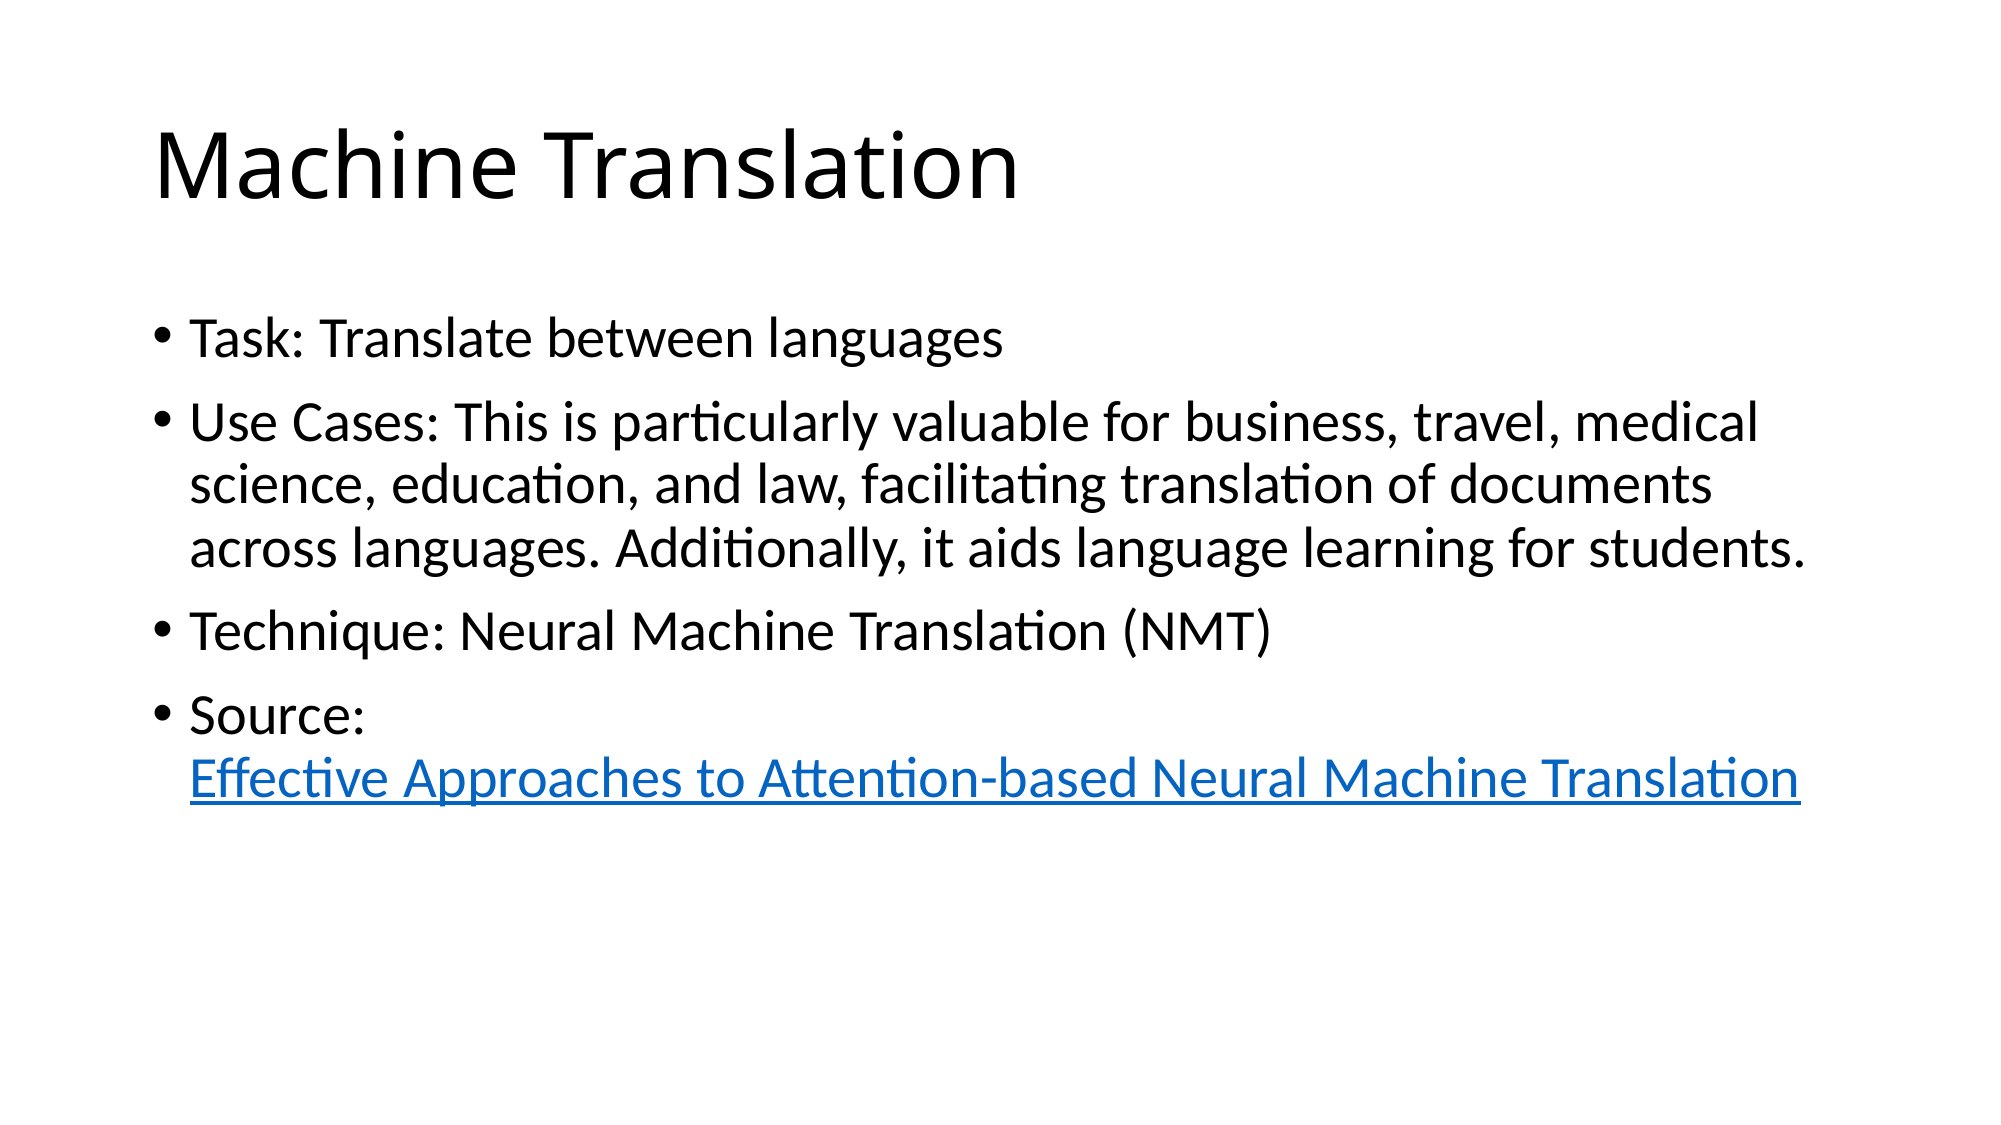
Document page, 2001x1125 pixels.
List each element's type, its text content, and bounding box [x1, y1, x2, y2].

list Task: Translate between languages Use Cases: This is particularly valuable for business, travel, medical science, education, and law, facilitating translation of documents across languages. Additionally, it aids language learning for students. Technique: Neural Machine Translation (NMT) Source: Effective Approaches to Attention-based Neural Machine Translation [137, 299, 1863, 1014]
title Machine Translation [137, 59, 1863, 278]
